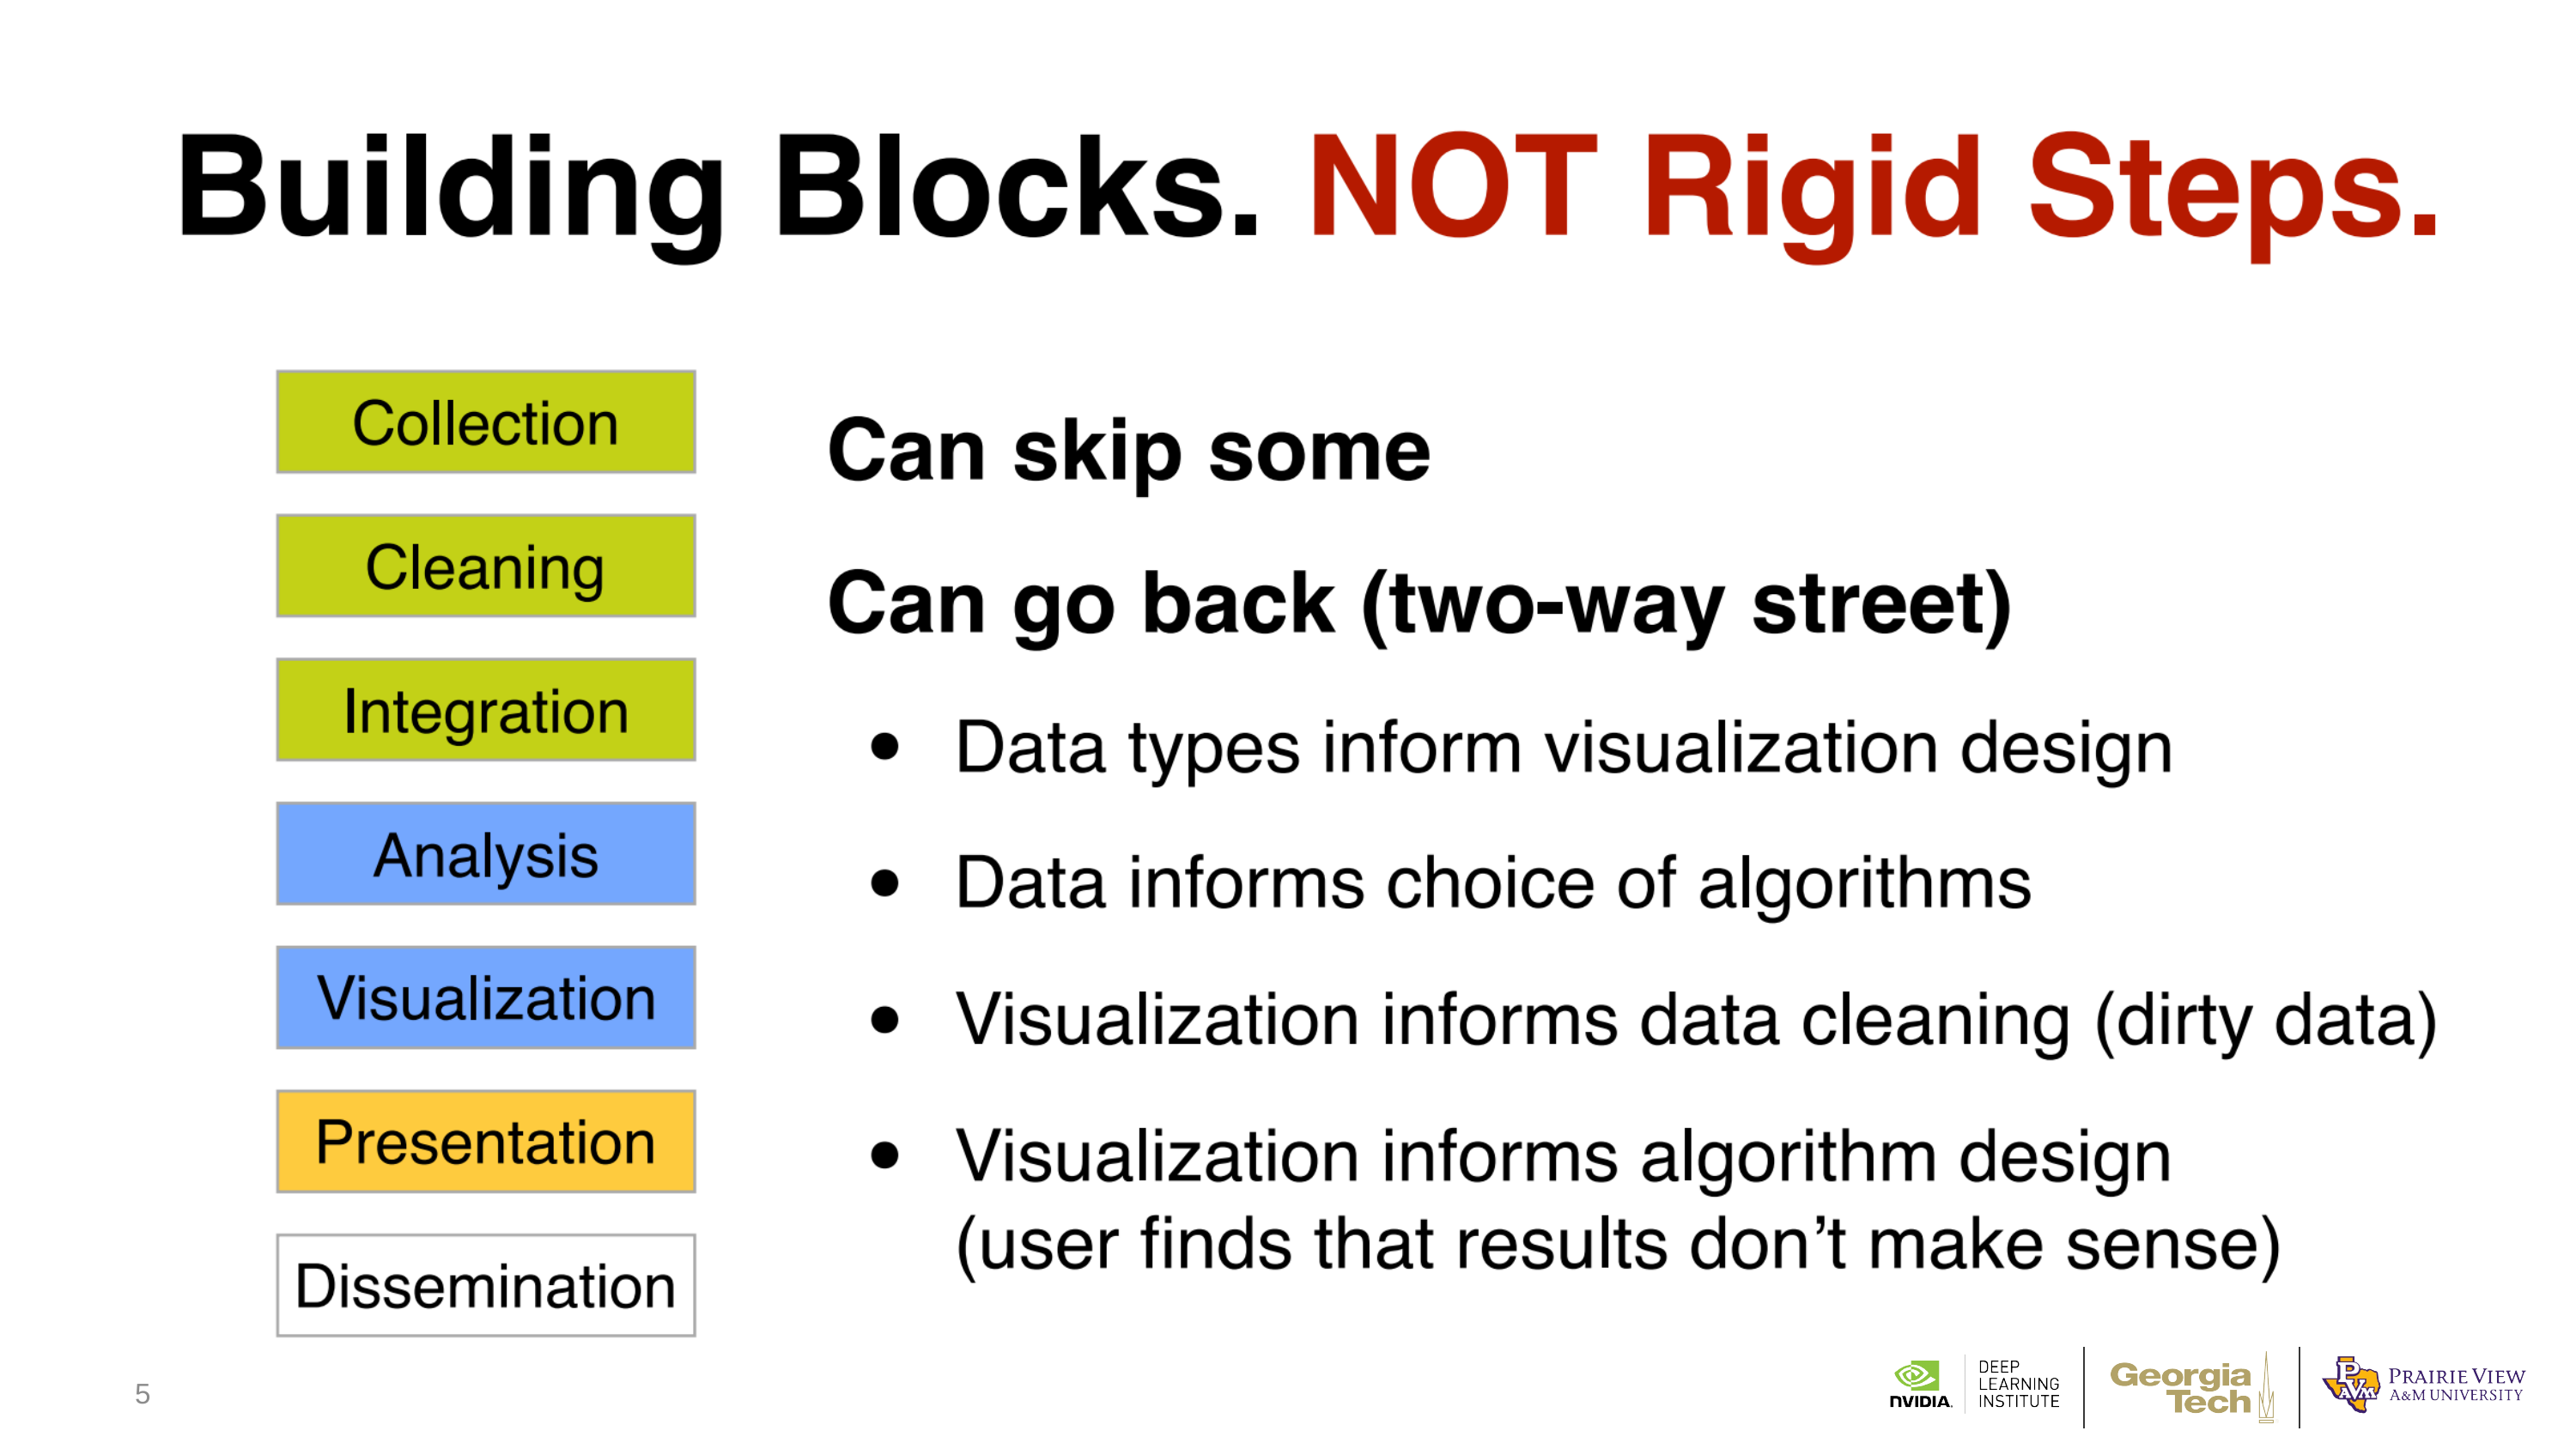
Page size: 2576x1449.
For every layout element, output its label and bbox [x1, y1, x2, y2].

picture [2111, 1351, 2279, 1423]
picture [140, 76, 2542, 1428]
